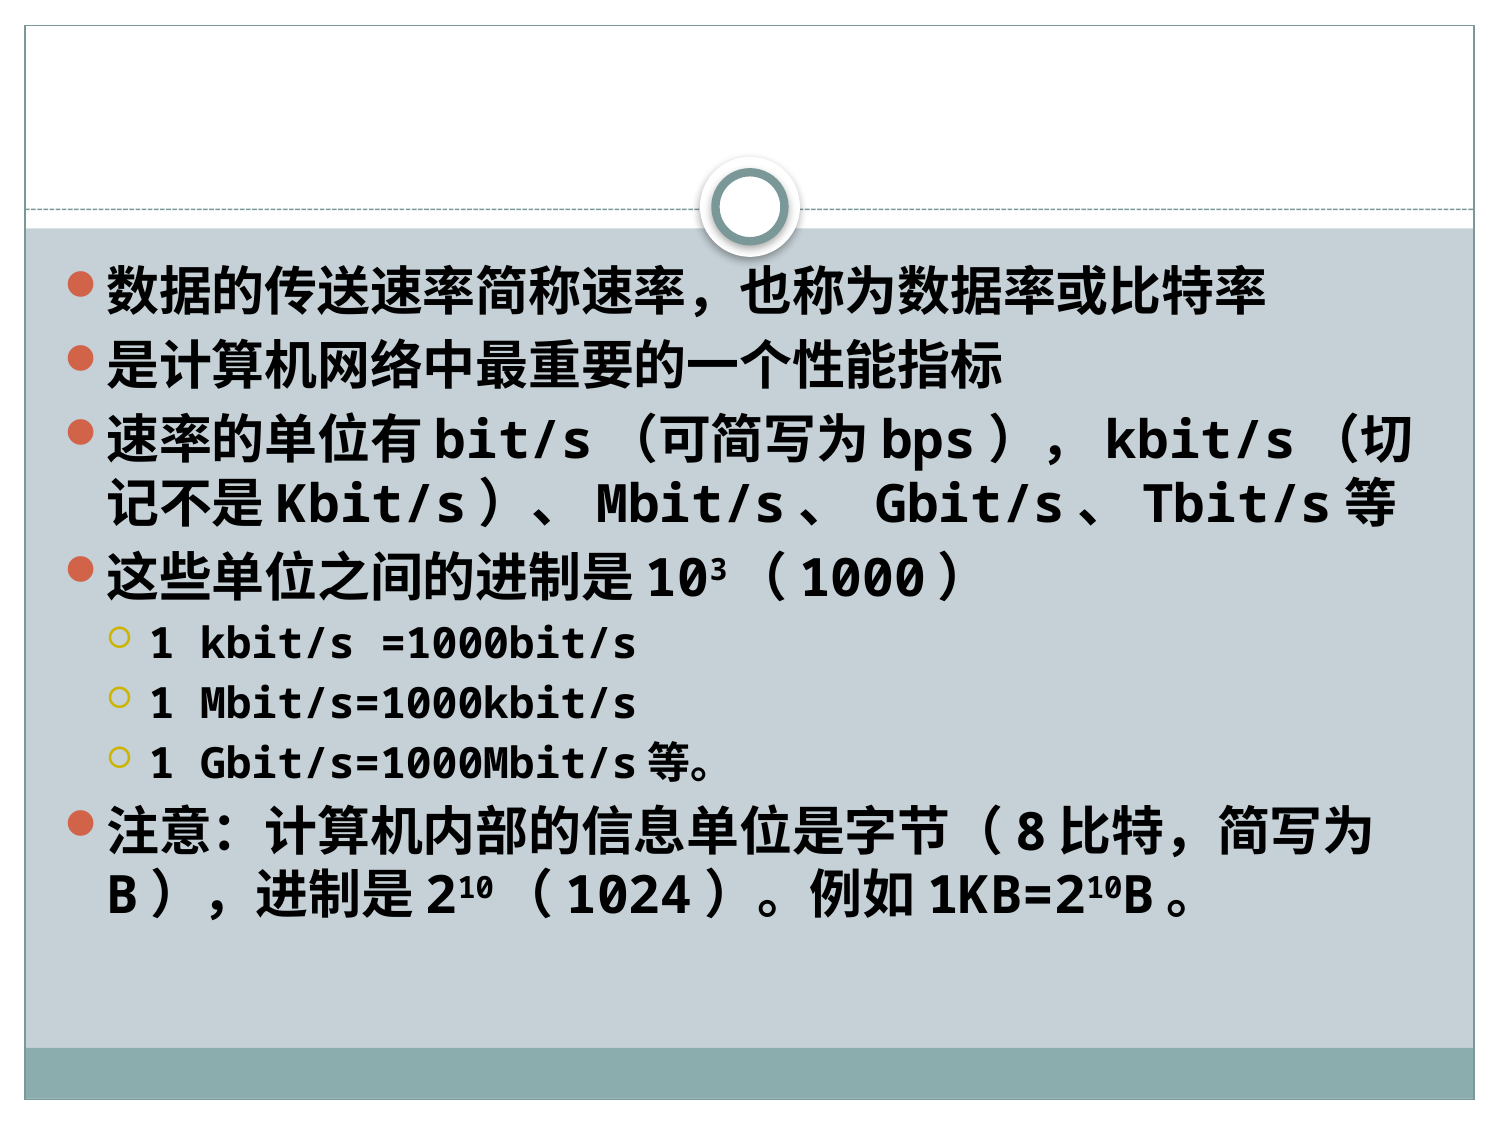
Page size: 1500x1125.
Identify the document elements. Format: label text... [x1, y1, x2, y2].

list 数据的传送速率简称速率，也称为数据率或比特率 是计算机网络中最重要的一个性能指标 速率的单位有bit/s（可简写为bps），kbit/s（切记不是Kbit/s）、Mbit/s、 Gbit/s、Tbit/s等 这些单位之间的进制是103（1000） 1 kbit/s =1000bit/s 1 Mbit/s=1000kbit/s 1 Gbit/s=1000Mbit/s等。 注意：计算机内部的信息单位是字节（8比特，简写为B），进制是210（1024）。例如1KB=210B。 [49, 250, 1445, 1001]
